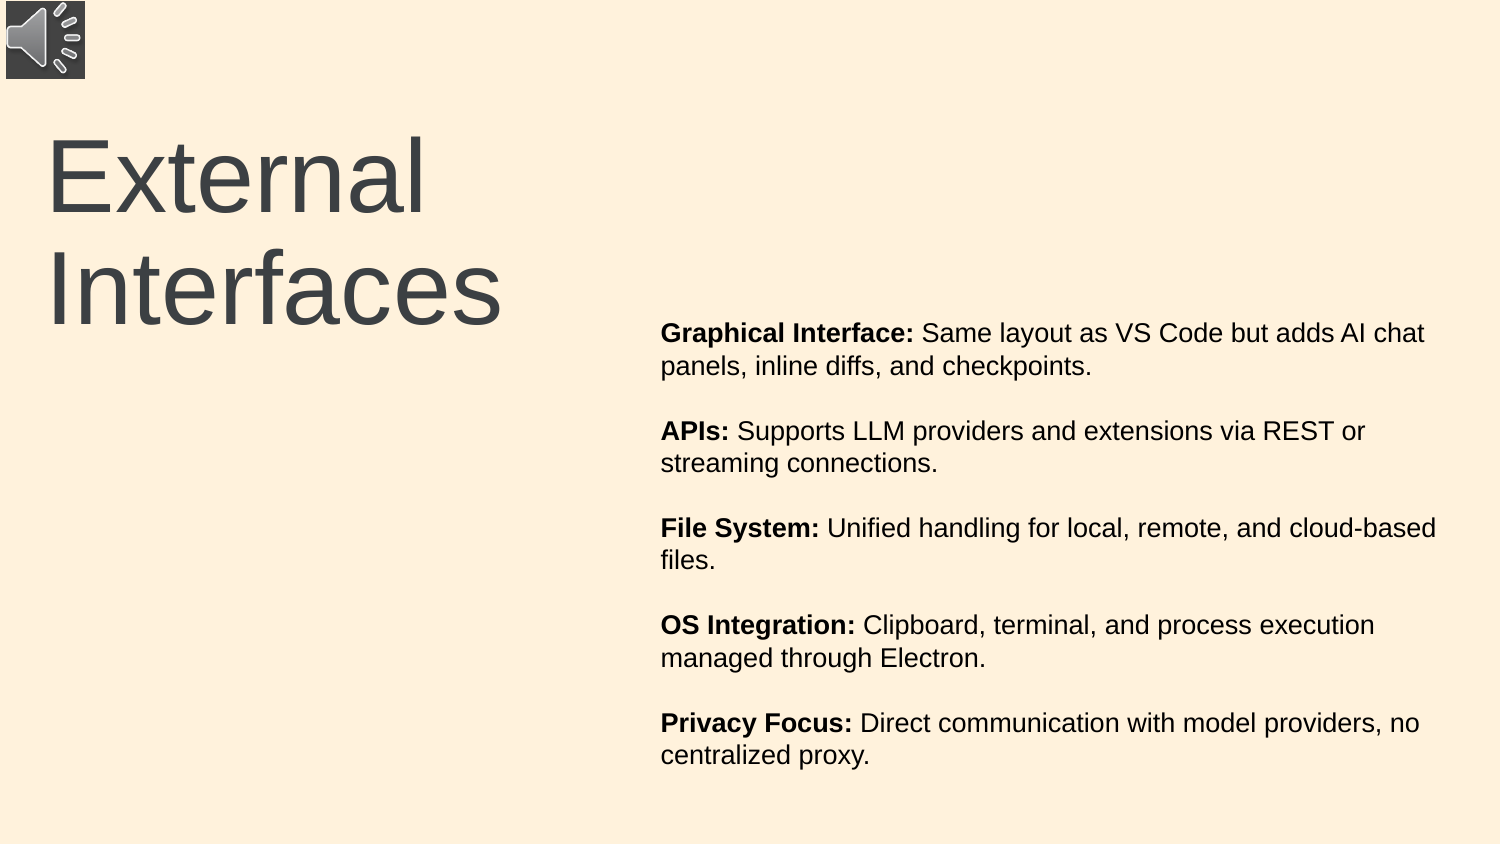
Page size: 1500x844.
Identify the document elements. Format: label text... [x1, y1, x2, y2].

picture [5, 0, 86, 81]
title External Interfaces [45, 0, 627, 348]
text_box Graphical Interface: Same layout as VS Code but adds AI chat panels, inline diffs, and checkpoints. APIs: Supports LLM providers and extensions via REST or streaming connections. File System: Unified handling for local, remote, and cloud-based files. OS Integration: Clipboard, terminal, and process execution managed through Electron. Privacy Focus: Direct communication with model providers, no centralized proxy. [645, 300, 1455, 786]
